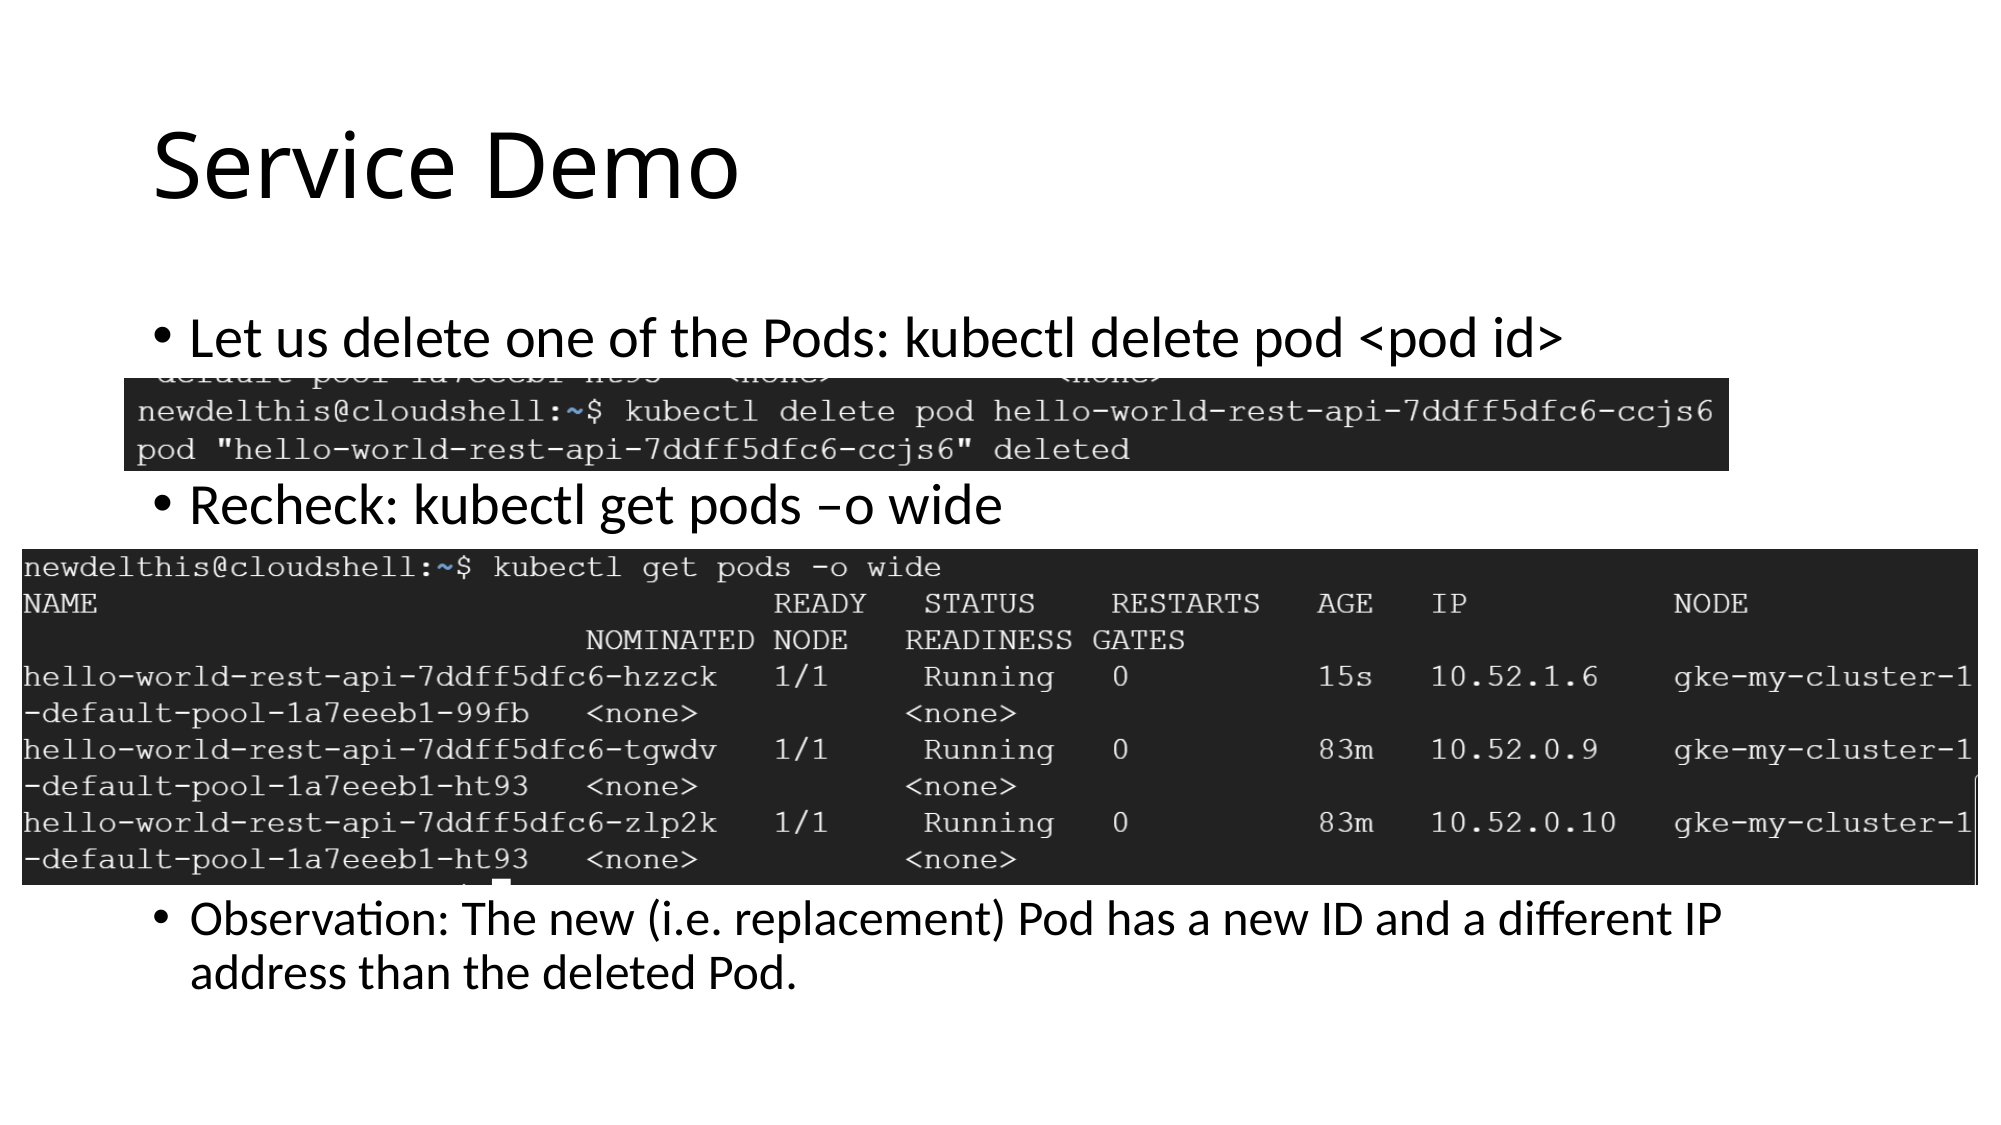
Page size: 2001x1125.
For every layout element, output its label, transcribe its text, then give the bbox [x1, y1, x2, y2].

list Let us delete one of the Pods: kubectl delete pod <pod id> Recheck: kubectl get pods –o wide Observation: The new (i.e. replacement) Pod has a new ID and a different IP address than the deleted Pod. [137, 299, 1863, 549]
title Service Demo [137, 59, 1863, 278]
picture [124, 378, 1729, 471]
list Let us delete one of the Pods: kubectl delete pod <pod id> Recheck: kubectl get pods –o wide Observation: The new (i.e. replacement) Pod has a new ID and a different IP address than the deleted Pod. [137, 885, 1863, 1014]
picture [22, 549, 1978, 885]
